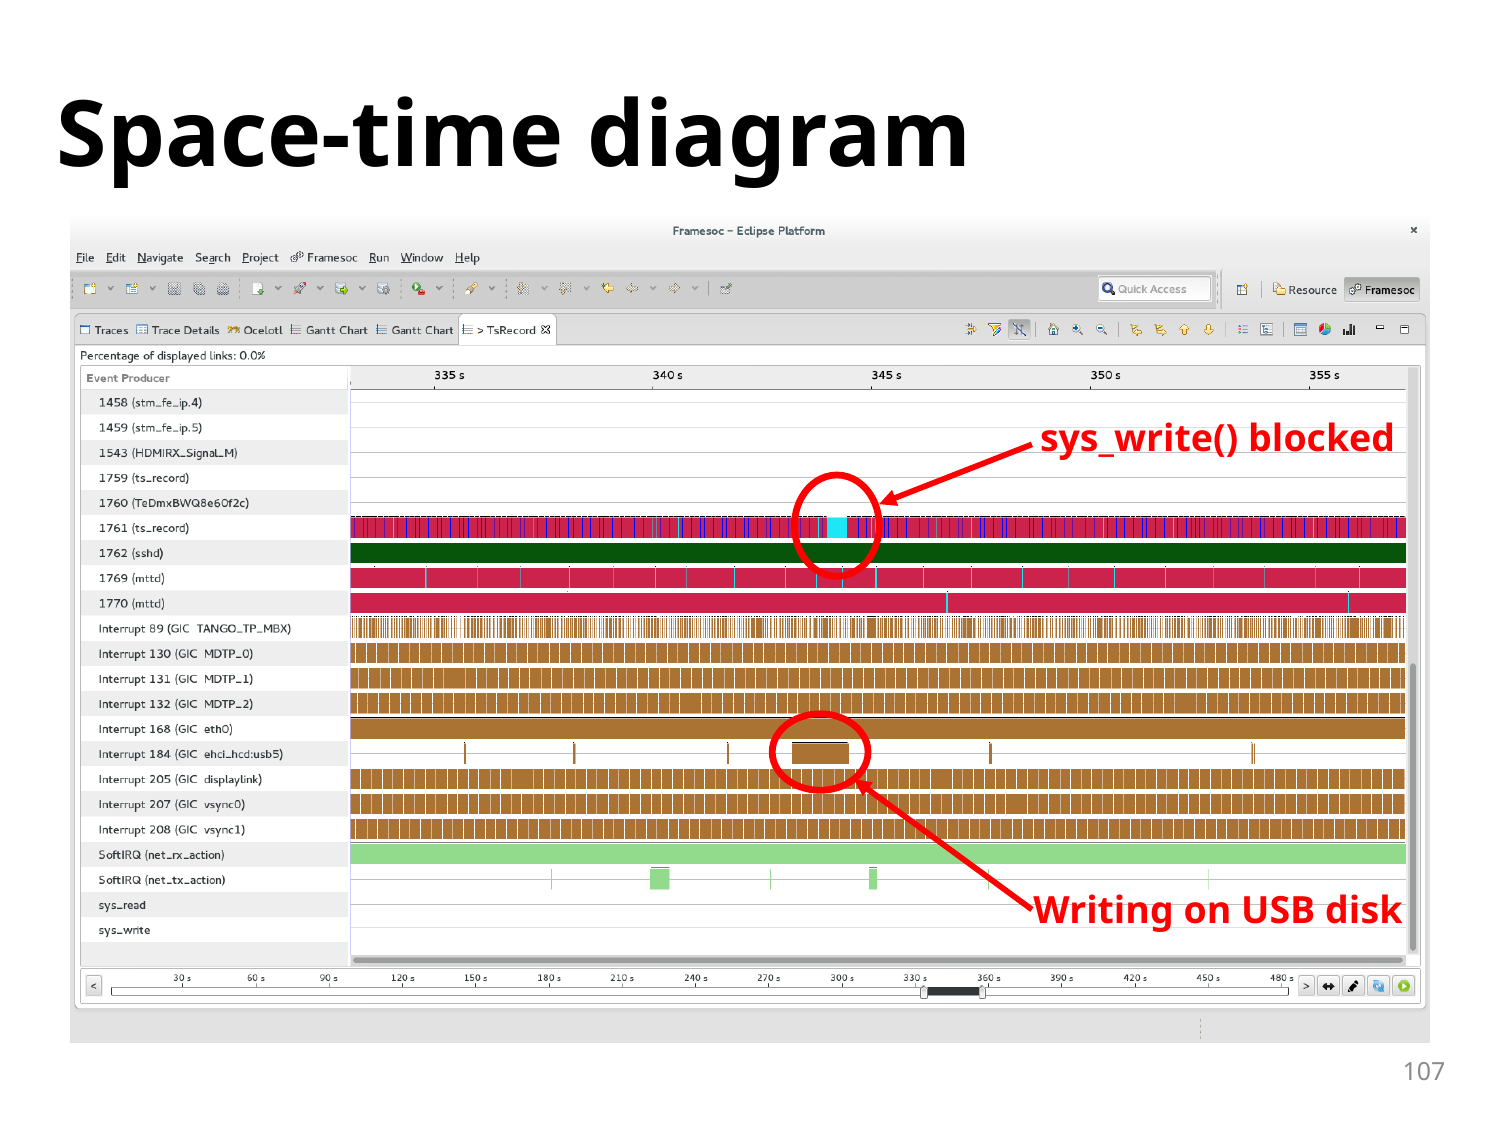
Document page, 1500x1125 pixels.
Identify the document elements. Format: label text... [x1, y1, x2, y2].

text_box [853, 779, 1032, 910]
slide_number 107 [1059, 1042, 1461, 1103]
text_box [879, 444, 1032, 505]
title Space-time diagram [41, 59, 1461, 215]
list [70, 214, 1430, 1043]
